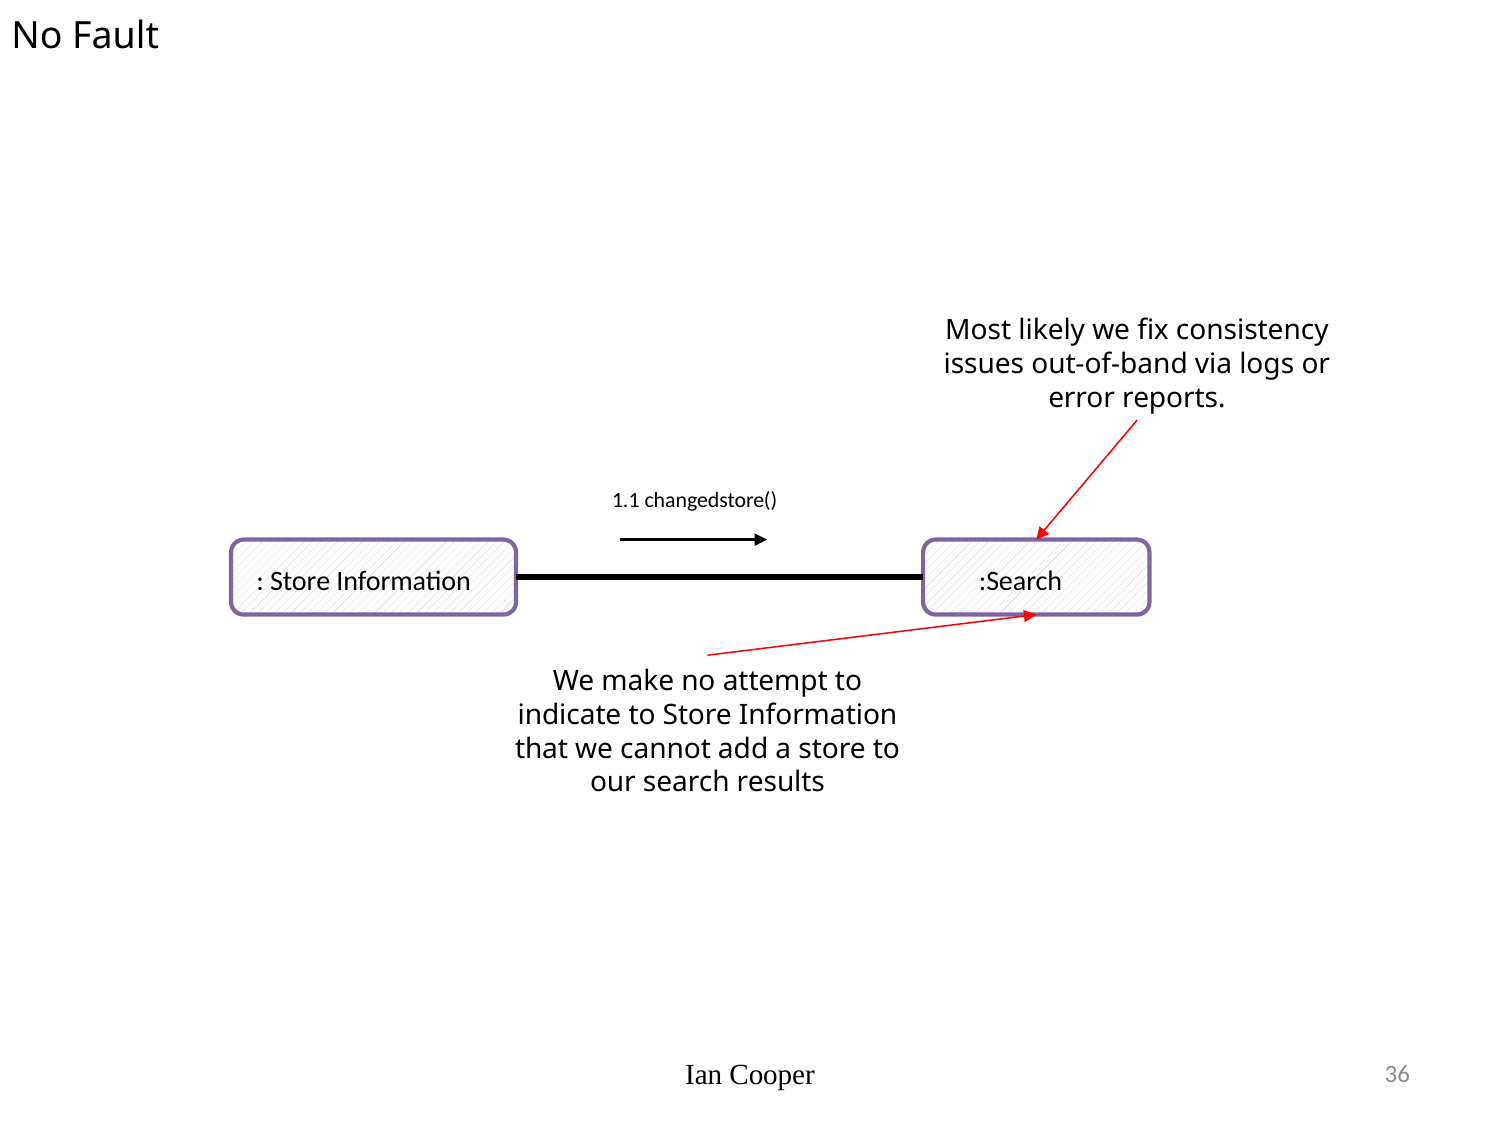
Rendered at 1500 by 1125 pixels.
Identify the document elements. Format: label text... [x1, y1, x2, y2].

text_box No Fault [0, 0, 1500, 68]
slide_number 36 [1074, 1042, 1425, 1103]
text_box Most likely we fix consistency issues out-of-band via logs or error reports. [923, 304, 1351, 421]
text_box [1036, 421, 1138, 540]
text_box We make no attempt to indicate to Store Information that we cannot add a store to our search results [493, 655, 922, 805]
text_box 1.1 changedstore() [597, 478, 812, 520]
text_box [228, 537, 519, 617]
text_box [920, 537, 1152, 617]
footer Ian Cooper [512, 1042, 988, 1103]
text_box :Search [964, 554, 1109, 603]
text_box : Store Information [241, 554, 502, 604]
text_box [707, 614, 1037, 656]
